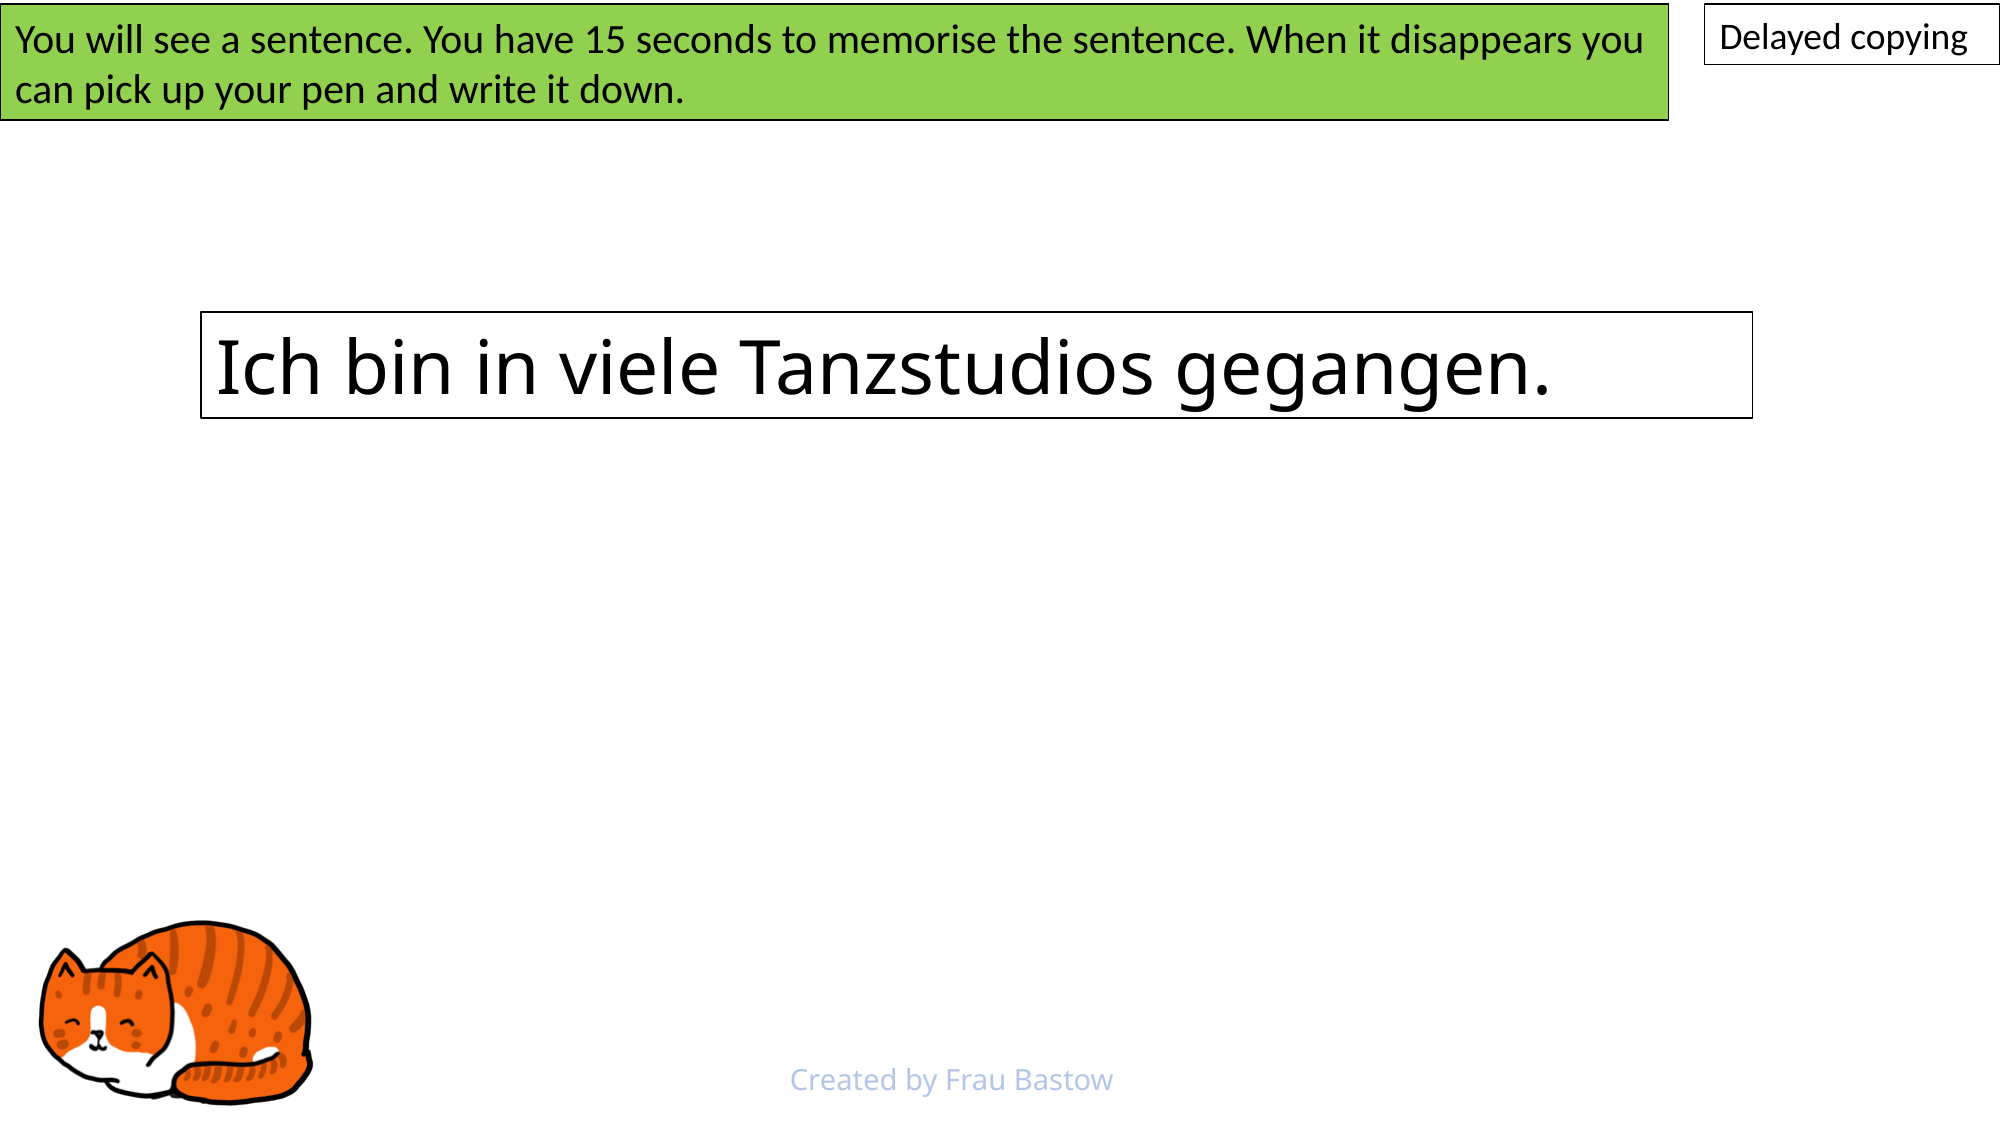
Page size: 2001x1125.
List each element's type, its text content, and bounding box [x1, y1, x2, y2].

text_box Ich bin in viele Tanzstudios gegangen. [201, 311, 1753, 418]
text_box You will see a sentence. You have 15 seconds to memorise the sentence. When it disappears you can pick up your pen and write it down. [0, 4, 1669, 121]
picture [33, 914, 319, 1112]
text_box Delayed copying [1704, 4, 2000, 65]
